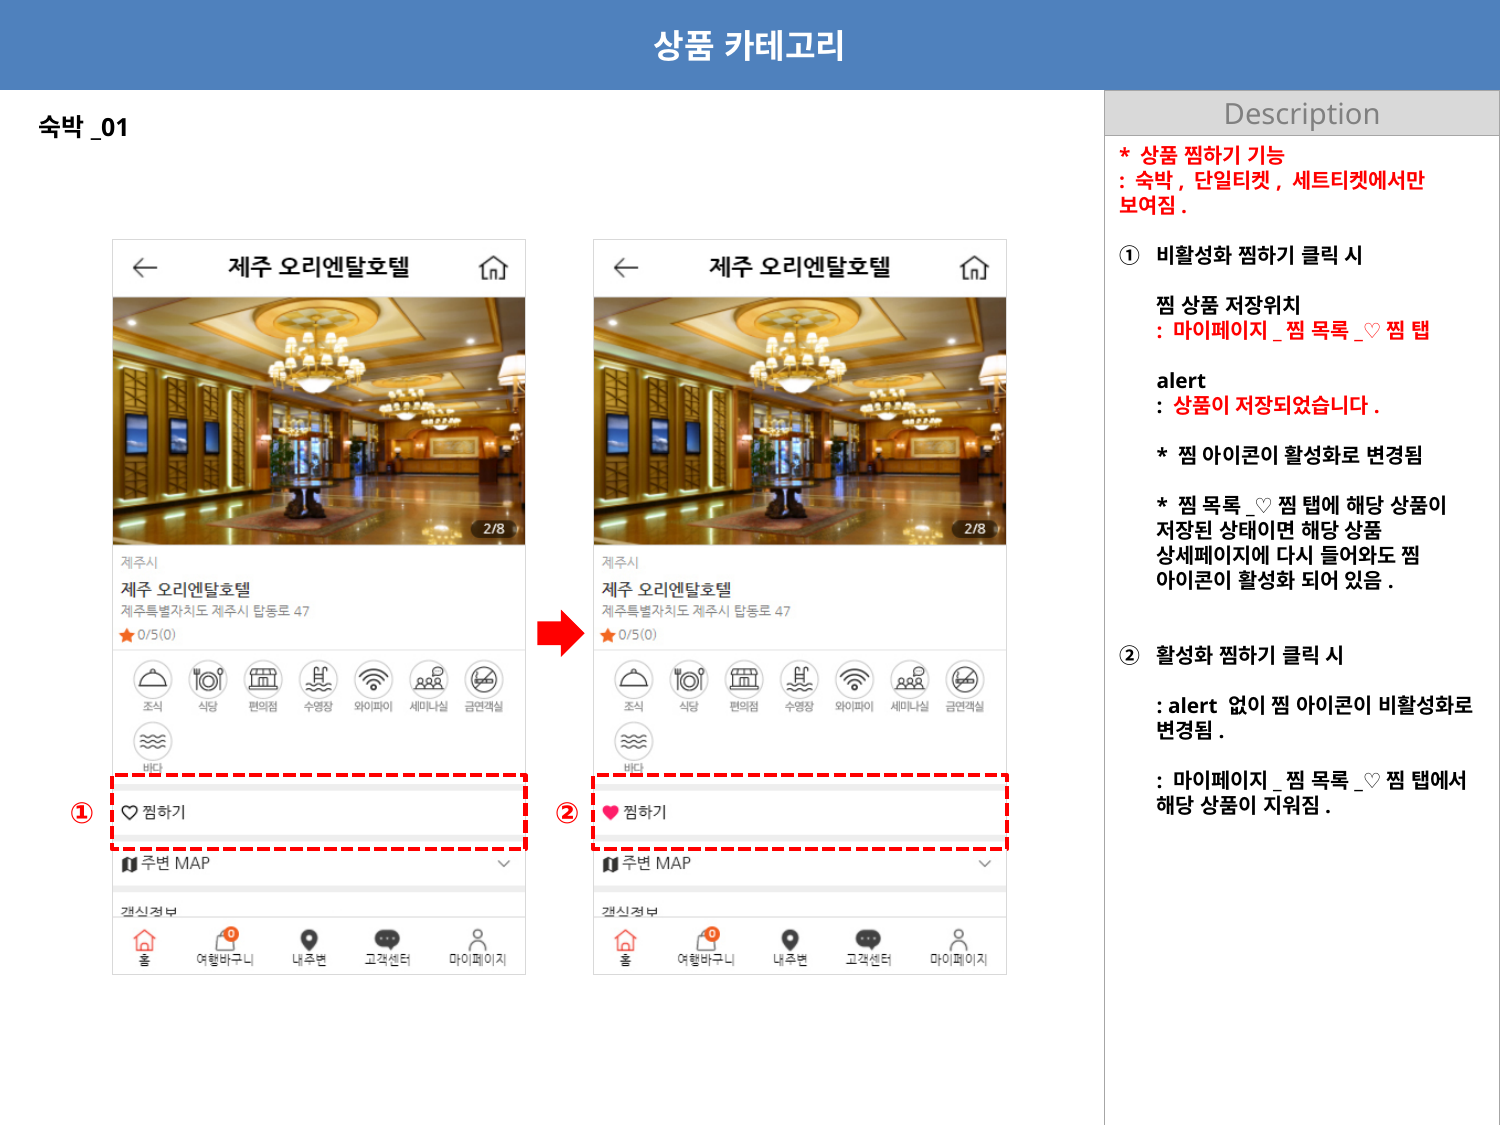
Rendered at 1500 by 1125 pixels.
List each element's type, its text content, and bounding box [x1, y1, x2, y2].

text_box ② [540, 786, 588, 837]
text_box 숙박_01 [24, 103, 145, 149]
picture [111, 238, 526, 975]
text_box Description [1102, 92, 1500, 134]
text_box * 상품 찜하기 기능 : 숙박, 단일티켓, 세트티켓에서만 보여짐. 비활성화 찜하기 클릭 시 찜 상품 저장위치 : 마이페이지_찜 목록_♡찜 탭 alert : 상품이 저장되었습니다. * 찜 아이콘이 활성화로 변경됨 * 찜 목록_♡찜 탭에 해당 상품이 저장된 상태이면 해당 상품 상세페이지에 다시 들어와도 찜 아이콘이 활성화 되어 있음. 활성화 찜하기 클릭 시 : alert 없이 찜 아이콘이 비활성화로 변경됨. : 마이페이지_찜 목록_♡찜 탭에서 해당 상품이 지워짐. [1102, 134, 1500, 1125]
text_box ① [54, 786, 106, 837]
text_box 상품 카테고리 [0, 0, 1500, 92]
picture [593, 238, 1007, 975]
text_box [535, 607, 587, 659]
